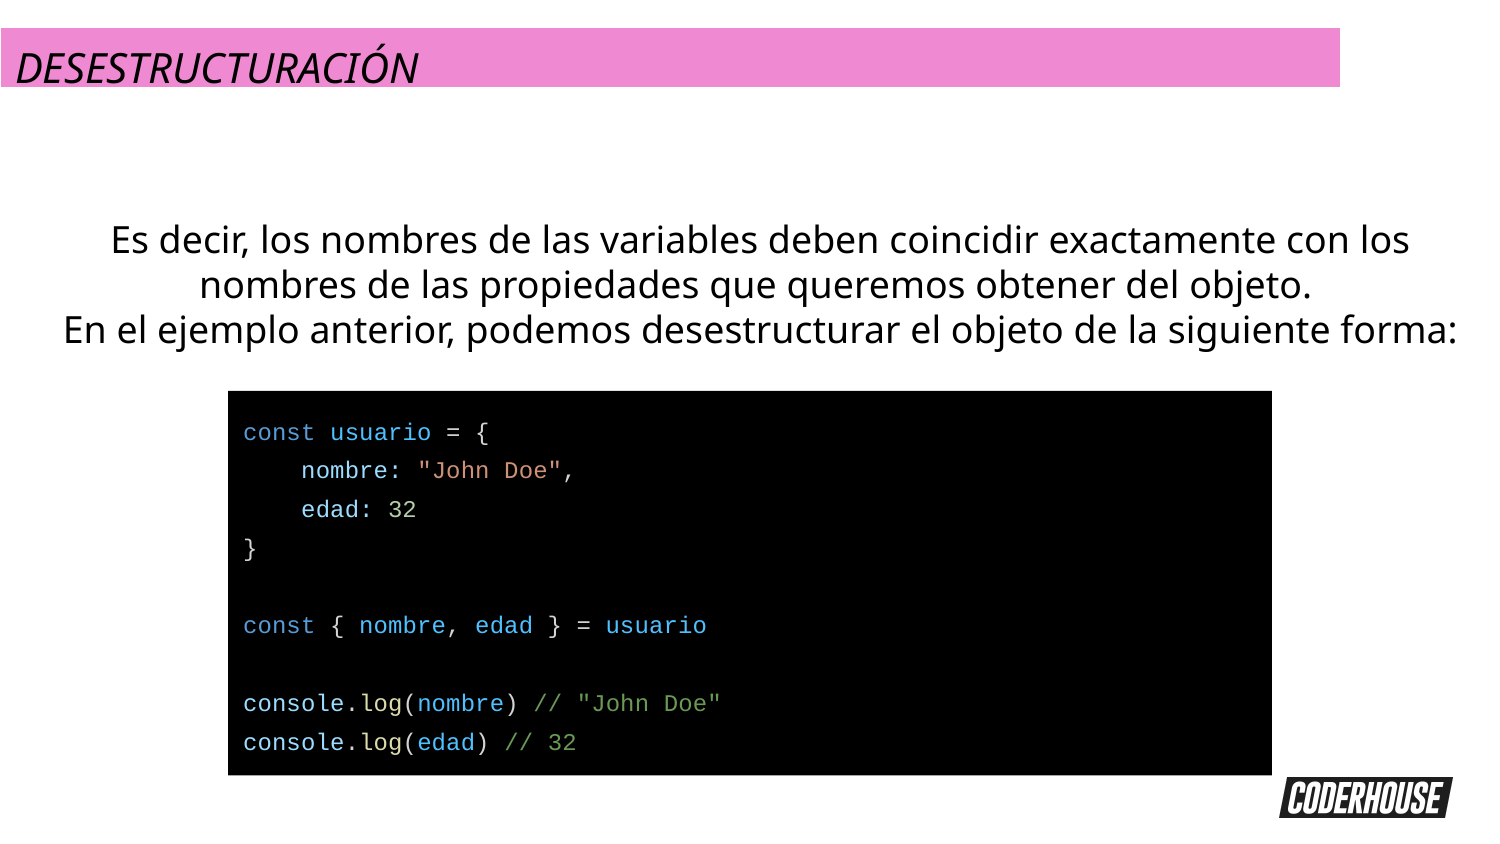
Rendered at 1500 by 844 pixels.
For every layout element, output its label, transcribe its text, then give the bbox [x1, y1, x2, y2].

text_box DESESTRUCTURACIÓN [0, 27, 1341, 89]
picture [1279, 777, 1453, 818]
text_box const usuario = { nombre: "John Doe", edad: 32 } const { nombre, edad } = usuario console.log(nombre) // "John Doe" console.log(edad) // 32 [228, 390, 1272, 776]
text_box Es decir, los nombres de las variables deben coincidir exactamente con los nombres de las propiedades que queremos obtener del objeto. En el ejemplo anterior, podemos desestructurar el objeto de la siguiente forma: [37, 201, 1485, 366]
